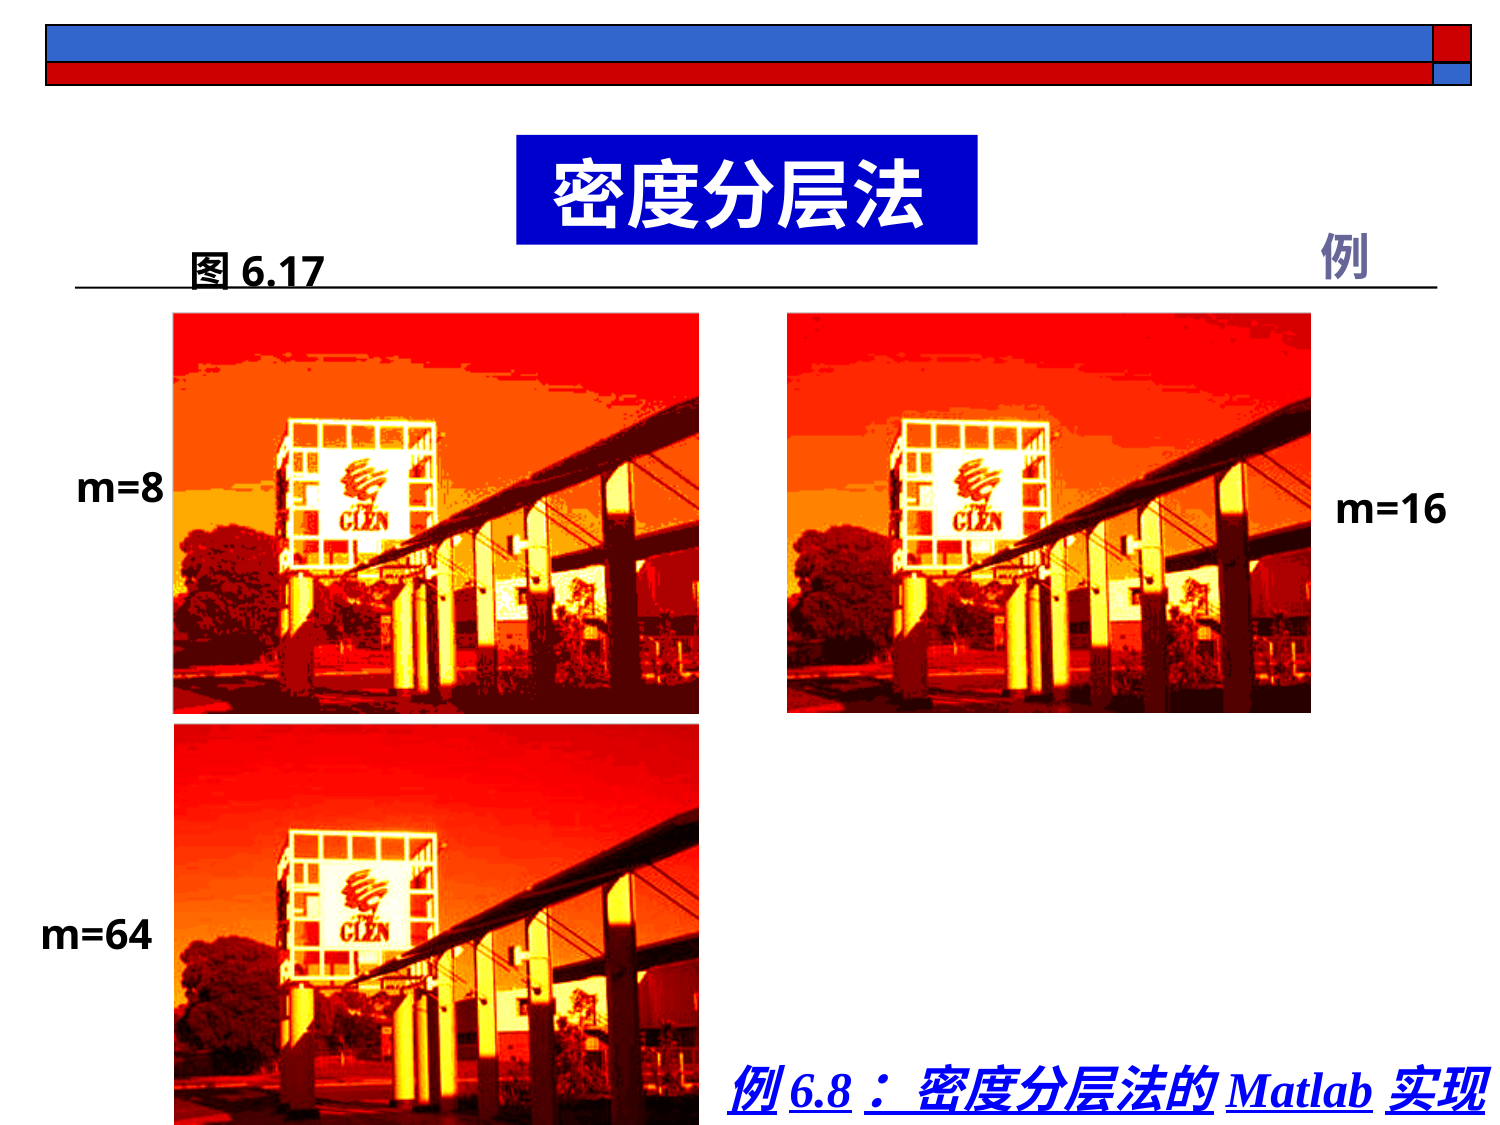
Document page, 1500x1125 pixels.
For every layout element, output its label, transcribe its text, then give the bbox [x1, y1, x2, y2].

slide_number [1112, 1024, 1426, 1101]
text_box 例6.8：密度分层法的Matlab实现 [712, 1049, 1500, 1125]
picture [174, 723, 699, 1125]
text_box m=16 [1319, 474, 1463, 540]
text_box 例 [1305, 217, 1386, 293]
text_box m=8 [60, 453, 172, 519]
text_box m=64 [24, 900, 174, 965]
picture [787, 312, 1311, 713]
picture [172, 312, 699, 715]
text_box 密度分层法 [516, 134, 978, 245]
text_box 图6.17 [174, 237, 354, 303]
